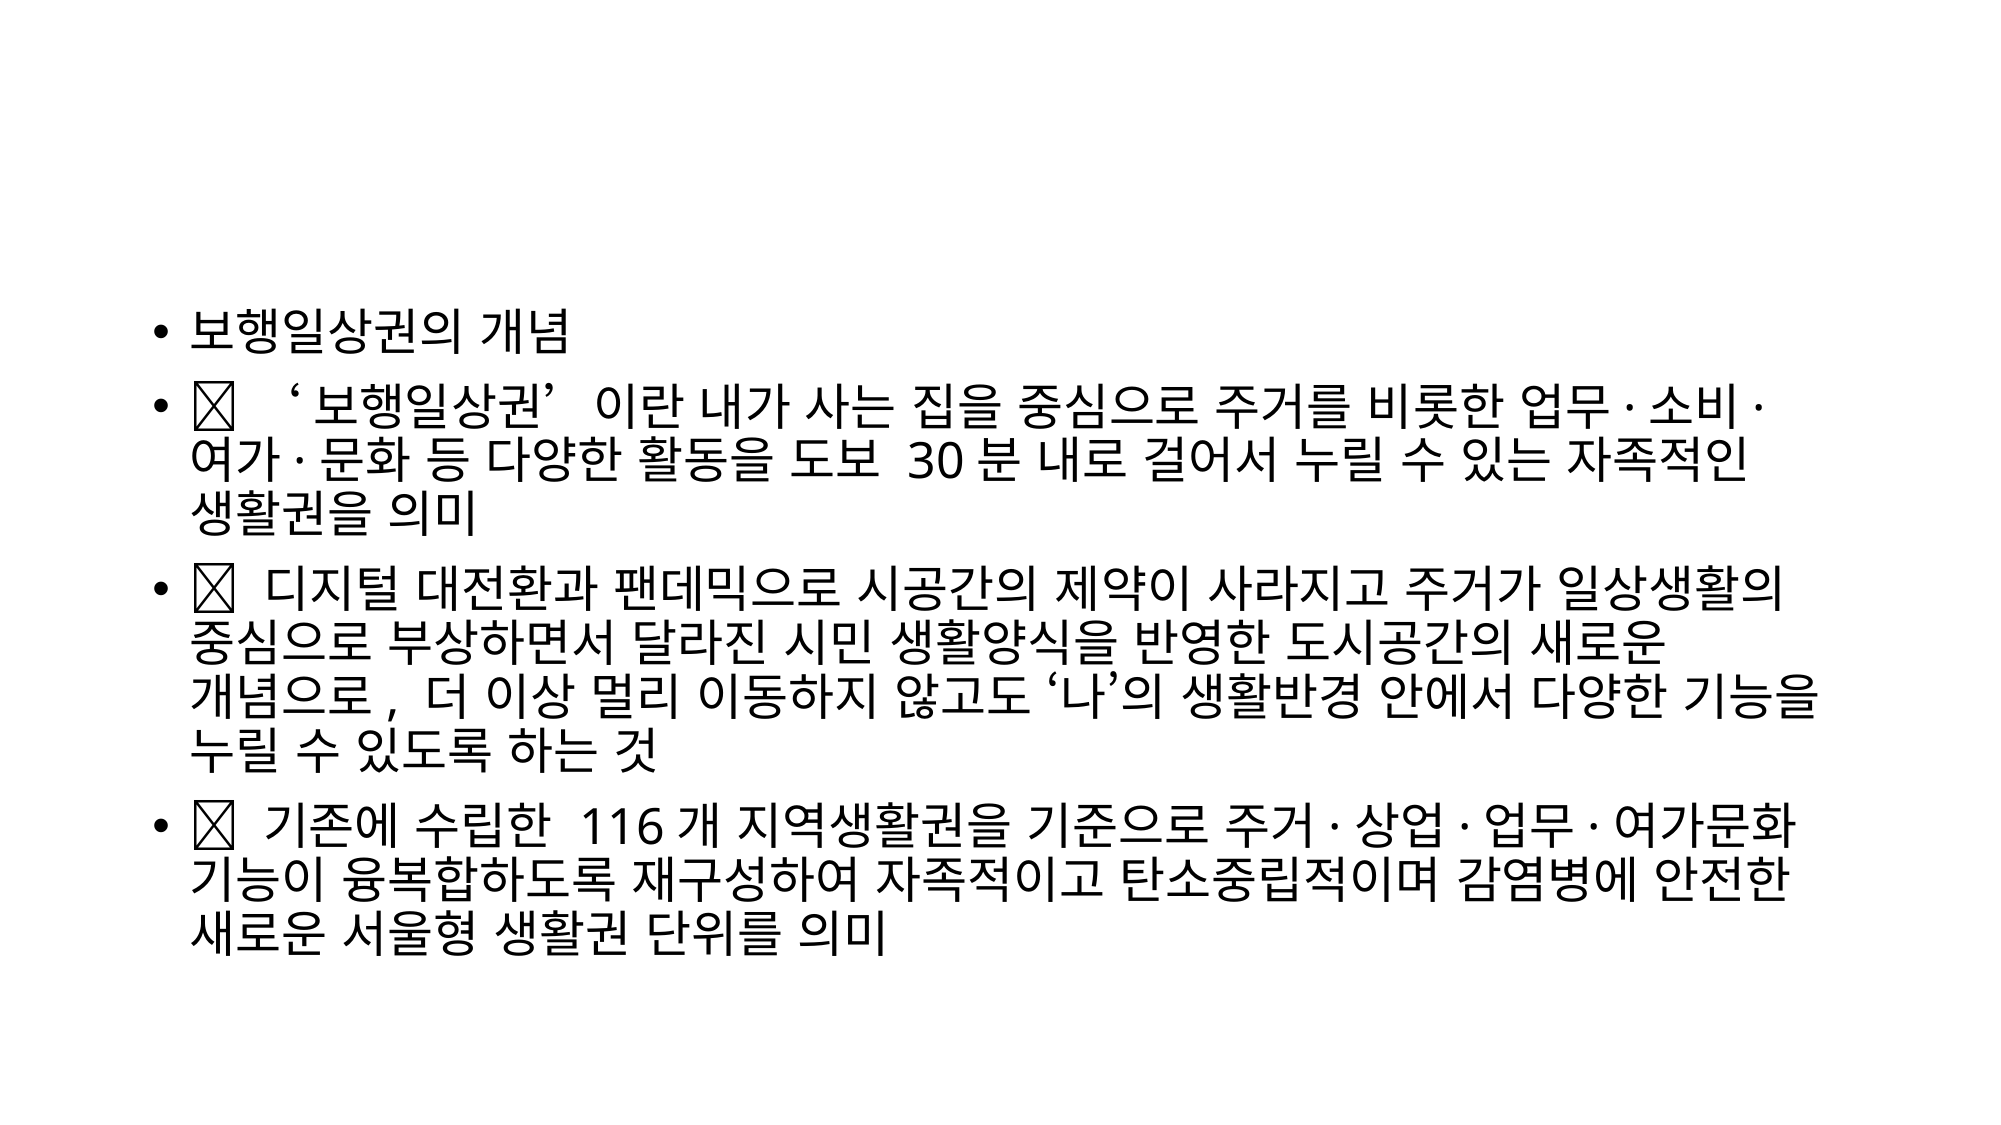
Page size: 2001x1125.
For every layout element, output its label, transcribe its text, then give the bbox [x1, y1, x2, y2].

list 보행일상권의 개념  ‘보행일상권’이란 내가 사는 집을 중심으로 주거를 비롯한 업무·소비·여가·문화 등 다양한 활동을 도보 30분 내로 걸어서 누릴 수 있는 자족적인 생활권을 의미  디지털 대전환과 팬데믹으로 시공간의 제약이 사라지고 주거가 일상생활의 중심으로 부상하면서 달라진 시민 생활양식을 반영한 도시공간의 새로운 개념으로, 더 이상 멀리 이동하지 않고도 ‘나’의 생활반경 안에서 다양한 기능을 누릴 수 있도록 하는 것  기존에 수립한 116개 지역생활권을 기준으로 주거·상업·업무·여가문화 기능이 융복합하도록 재구성하여 자족적이고 탄소중립적이며 감염병에 안전한 새로운 서울형 생활권 단위를 의미 [137, 299, 1863, 1014]
